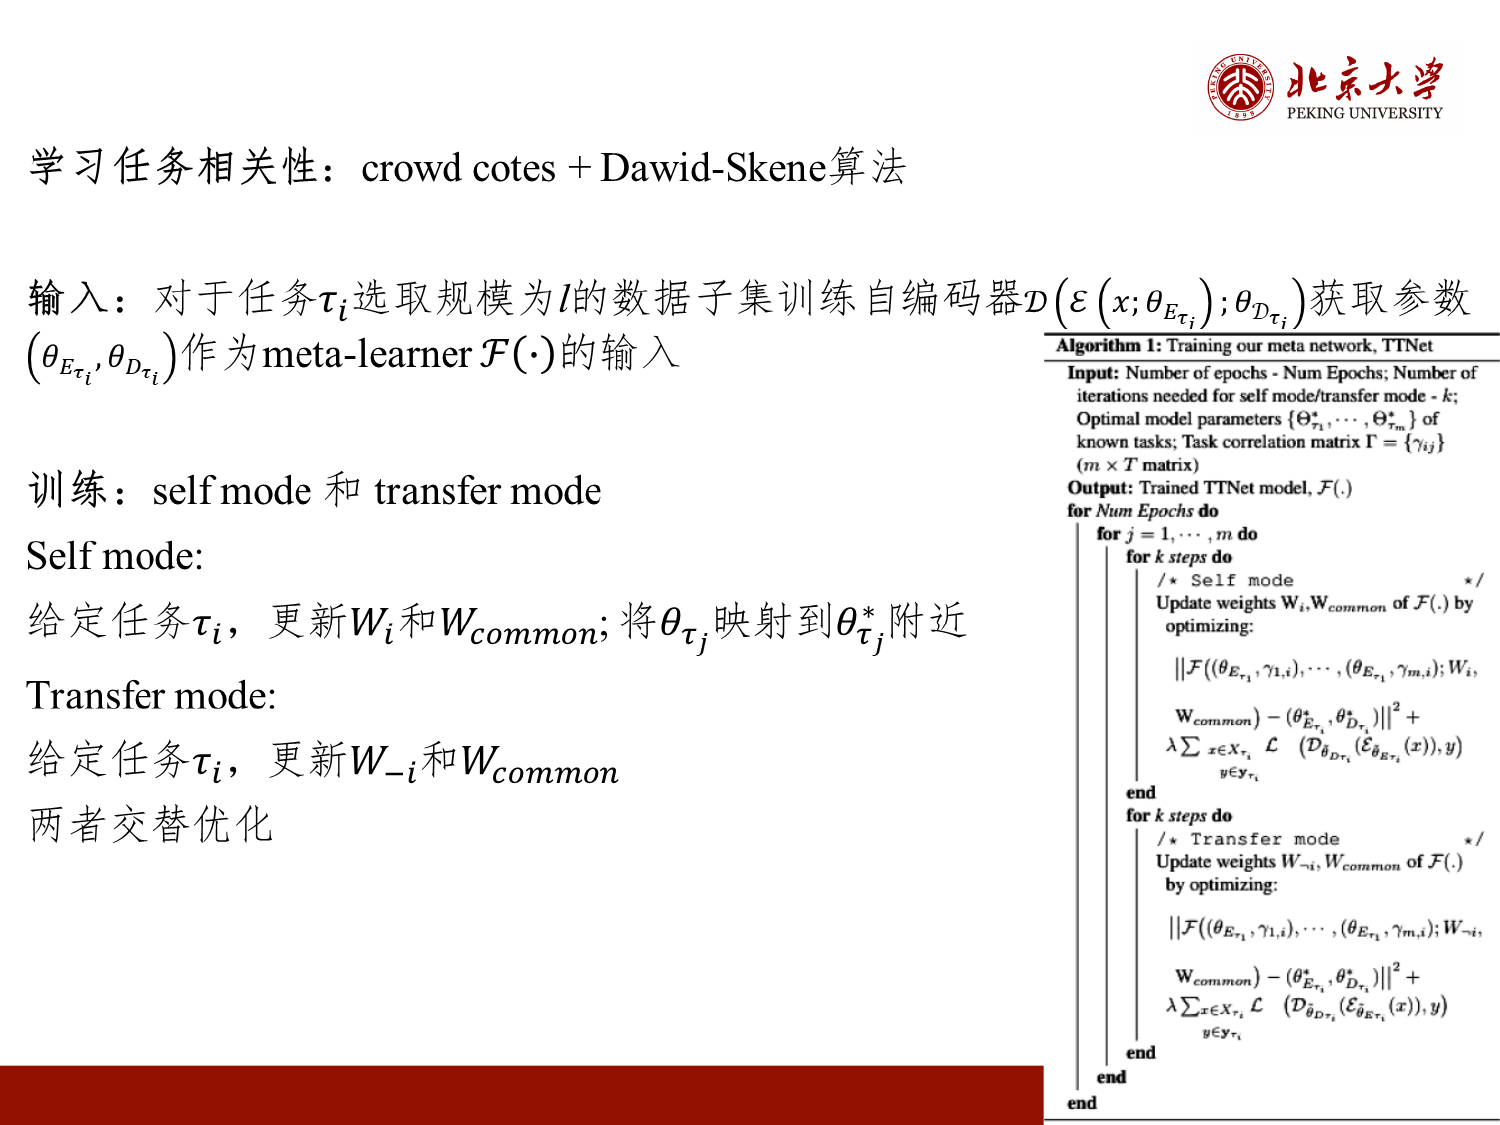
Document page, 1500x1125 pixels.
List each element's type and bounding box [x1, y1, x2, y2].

list [0, 124, 1500, 1125]
picture [1043, 329, 1500, 1125]
picture [1193, 44, 1464, 124]
